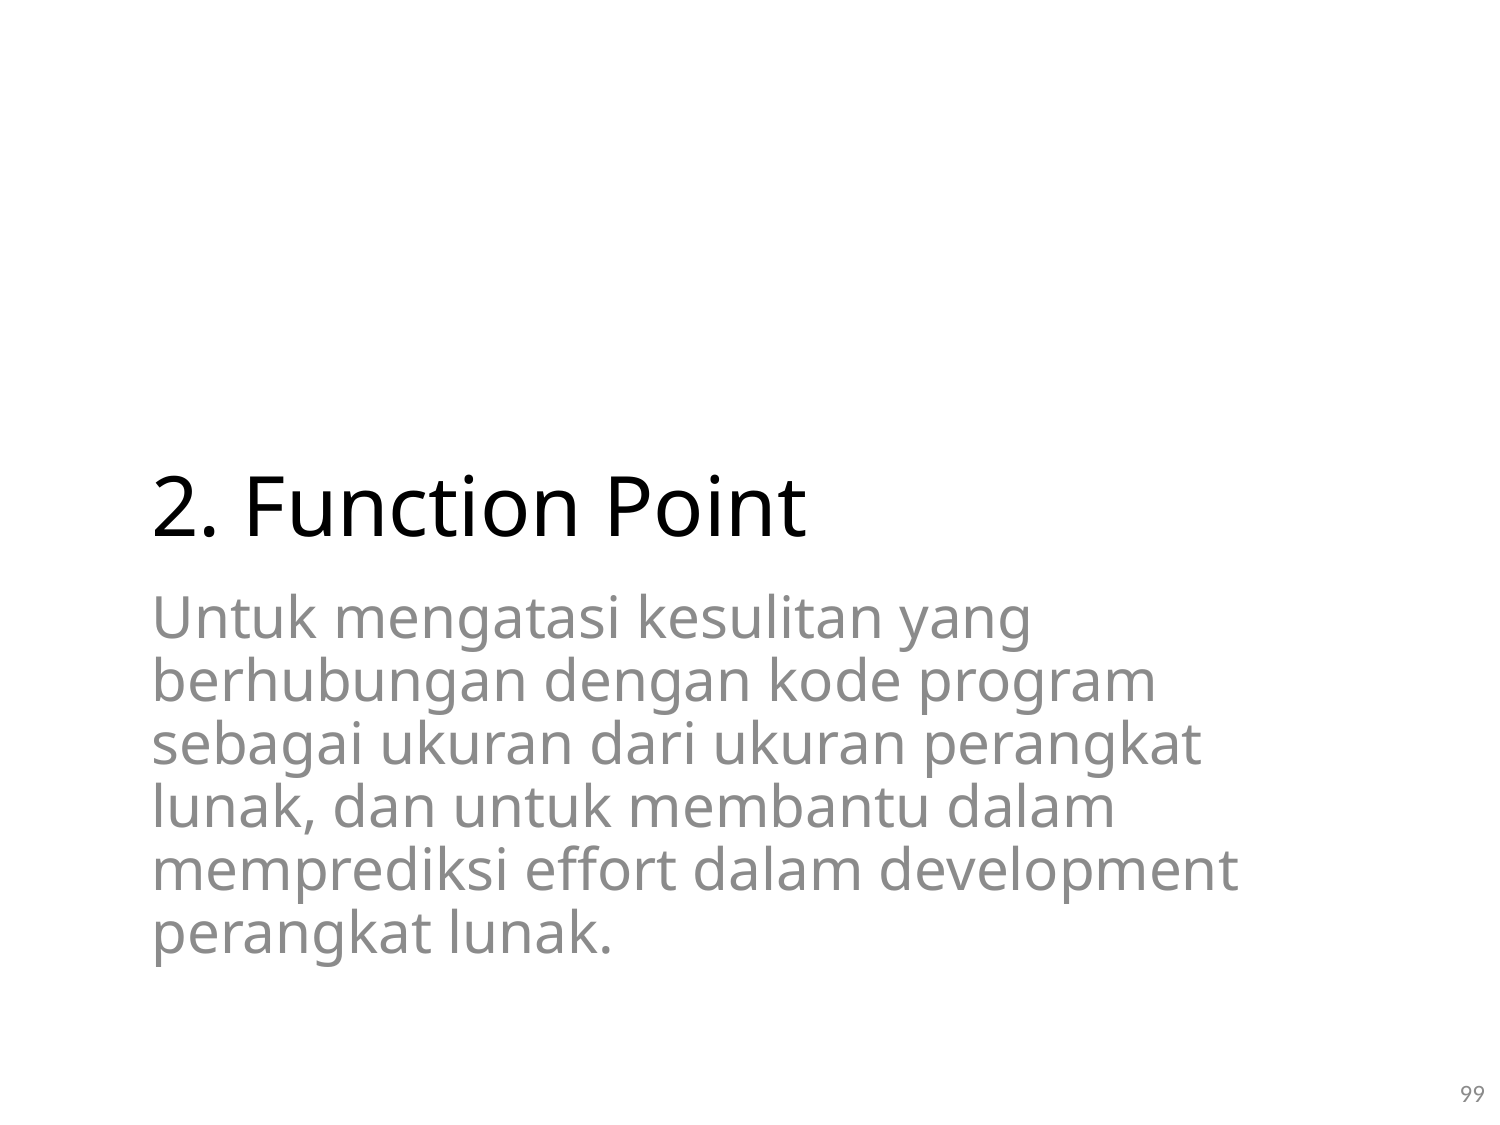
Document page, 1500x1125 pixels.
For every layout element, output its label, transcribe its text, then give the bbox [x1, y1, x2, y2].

slide_number 99 [1162, 1062, 1500, 1123]
title 2. Function Point [136, 183, 1353, 563]
list Untuk mengatasi kesulitan yang berhubungan dengan kode program sebagai ukuran dari ukuran perangkat lunak, dan untuk membantu dalam memprediksi effort dalam development perangkat lunak. [136, 580, 1353, 999]
